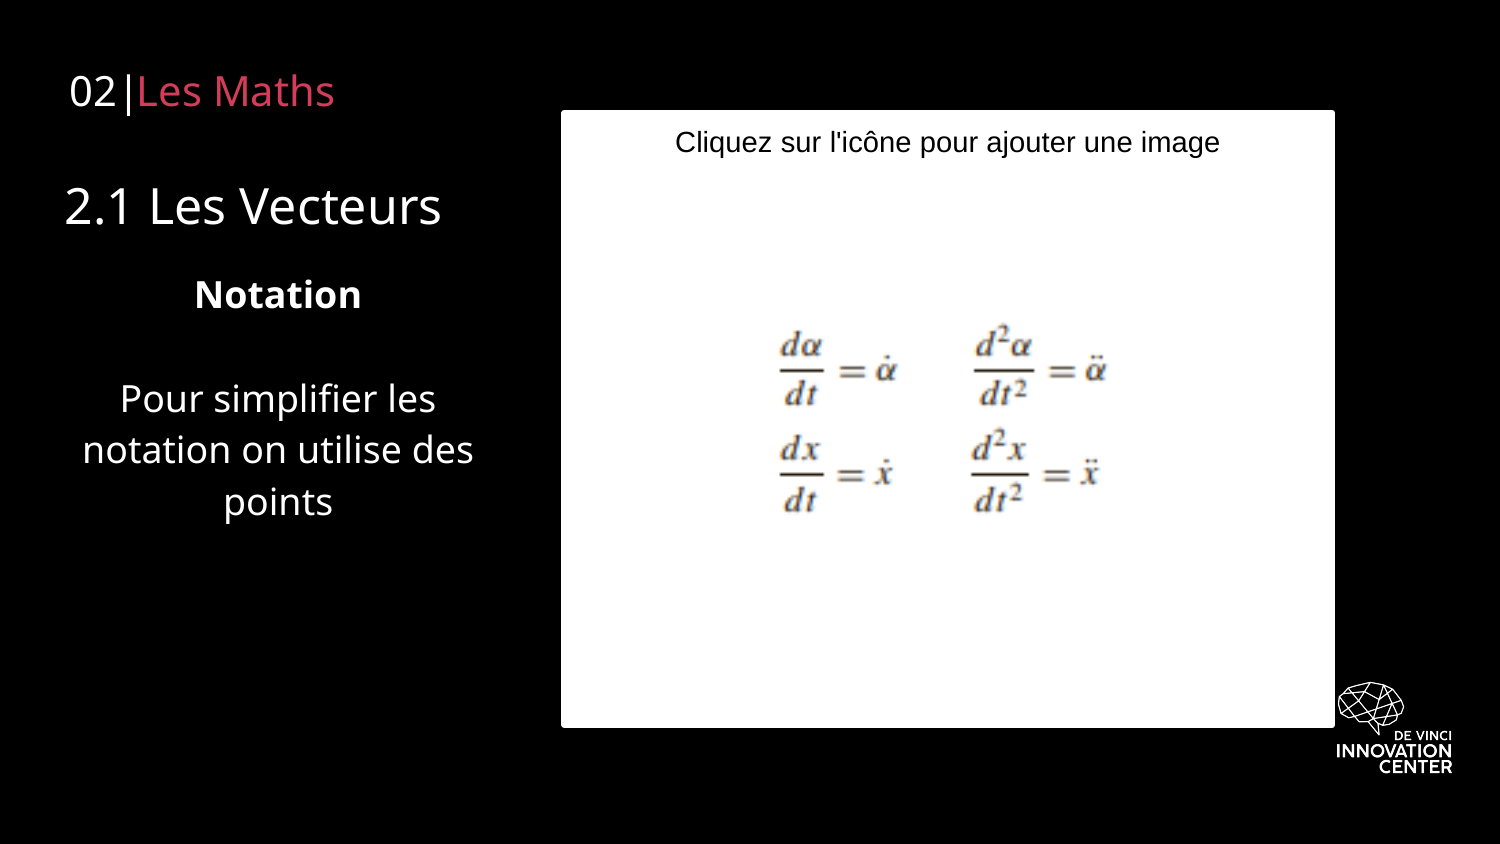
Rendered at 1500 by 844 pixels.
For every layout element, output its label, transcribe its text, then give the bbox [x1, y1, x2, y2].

title 2.1 Les Vecteurs [49, 115, 511, 250]
list 02| [35, 41, 103, 116]
list Notation Pour simplifier les notation on utilise des points [35, 249, 497, 728]
picture [567, 115, 1329, 722]
list Les Maths [103, 41, 462, 116]
picture [1320, 656, 1471, 807]
